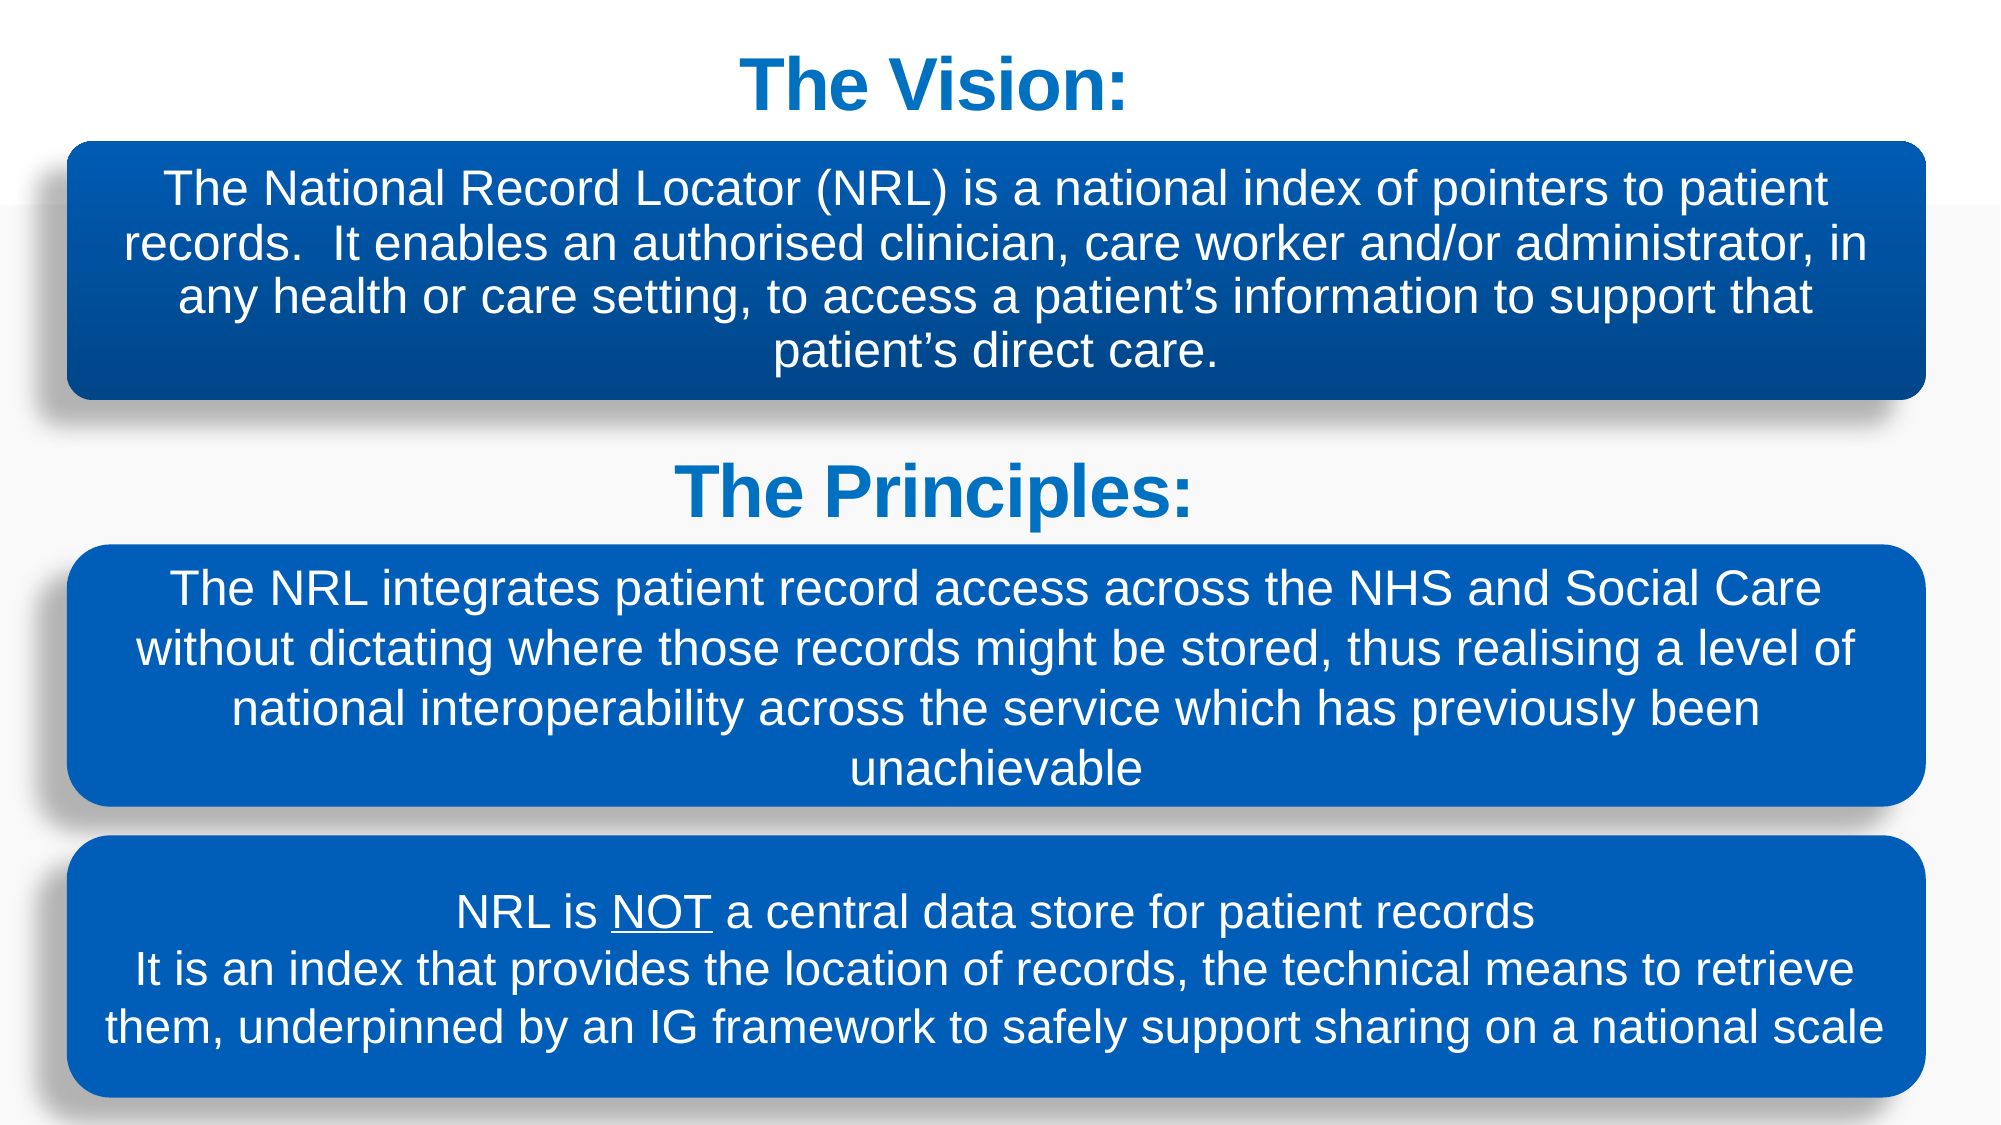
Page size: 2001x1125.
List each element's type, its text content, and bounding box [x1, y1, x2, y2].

text_box The Principles: [196, 442, 1693, 546]
text_box The NRL integrates patient record access across the NHS and Social Care without dictating where those records might be stored, thus realising a level of national interoperability across the service which has previously been unachievable [64, 542, 1928, 809]
text_box NRL is NOT a central data store for patient records It is an index that provides the location of records, the technical means to retrieve them, underpinned by an IG framework to safely support sharing on a national scale [64, 833, 1928, 1100]
text_box The National Record Locator (NRL) is a national index of pointers to patient records. It enables an authorised clinician, care worker and/or administrator, in any health or care setting, to access a patient’s information to support that patient’s direct care. [66, 141, 1926, 401]
title The Vision: [196, 42, 1694, 141]
